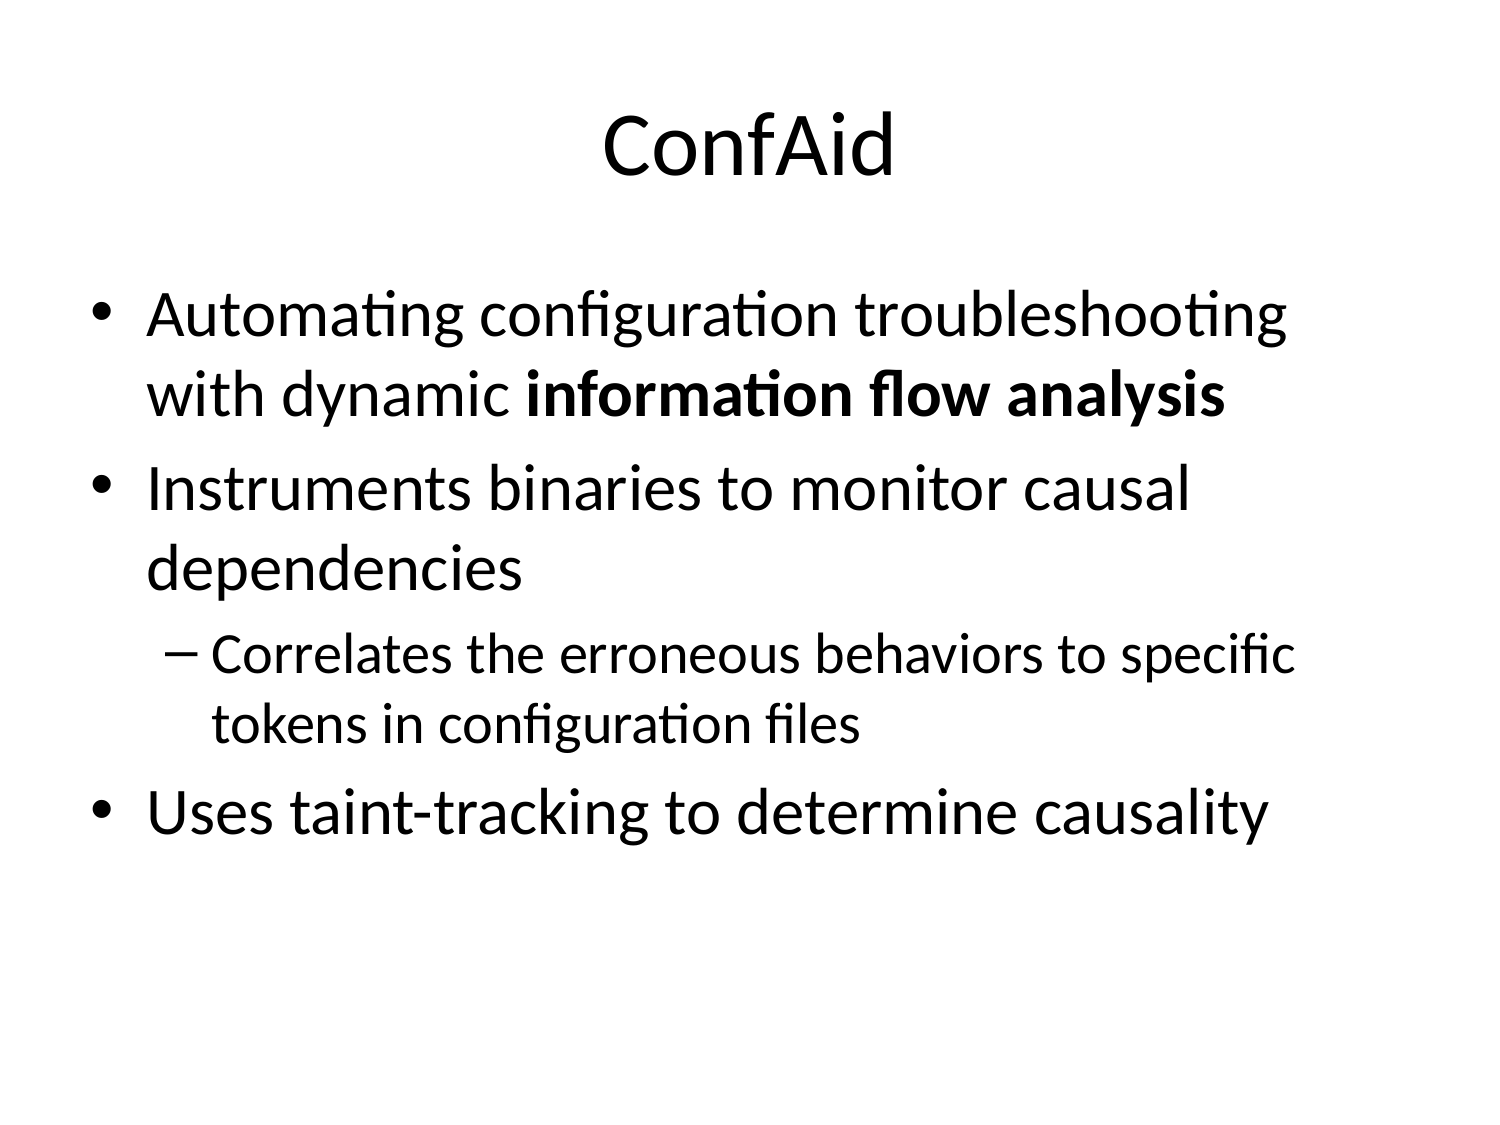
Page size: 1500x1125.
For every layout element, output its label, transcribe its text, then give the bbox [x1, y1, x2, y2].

title ConfAid [75, 45, 1425, 233]
list Automating configuration troubleshooting with dynamic information flow analysis Instruments binaries to monitor causal dependencies Correlates the erroneous behaviors to specific tokens in configuration files Uses taint-tracking to determine causality [75, 262, 1425, 1005]
